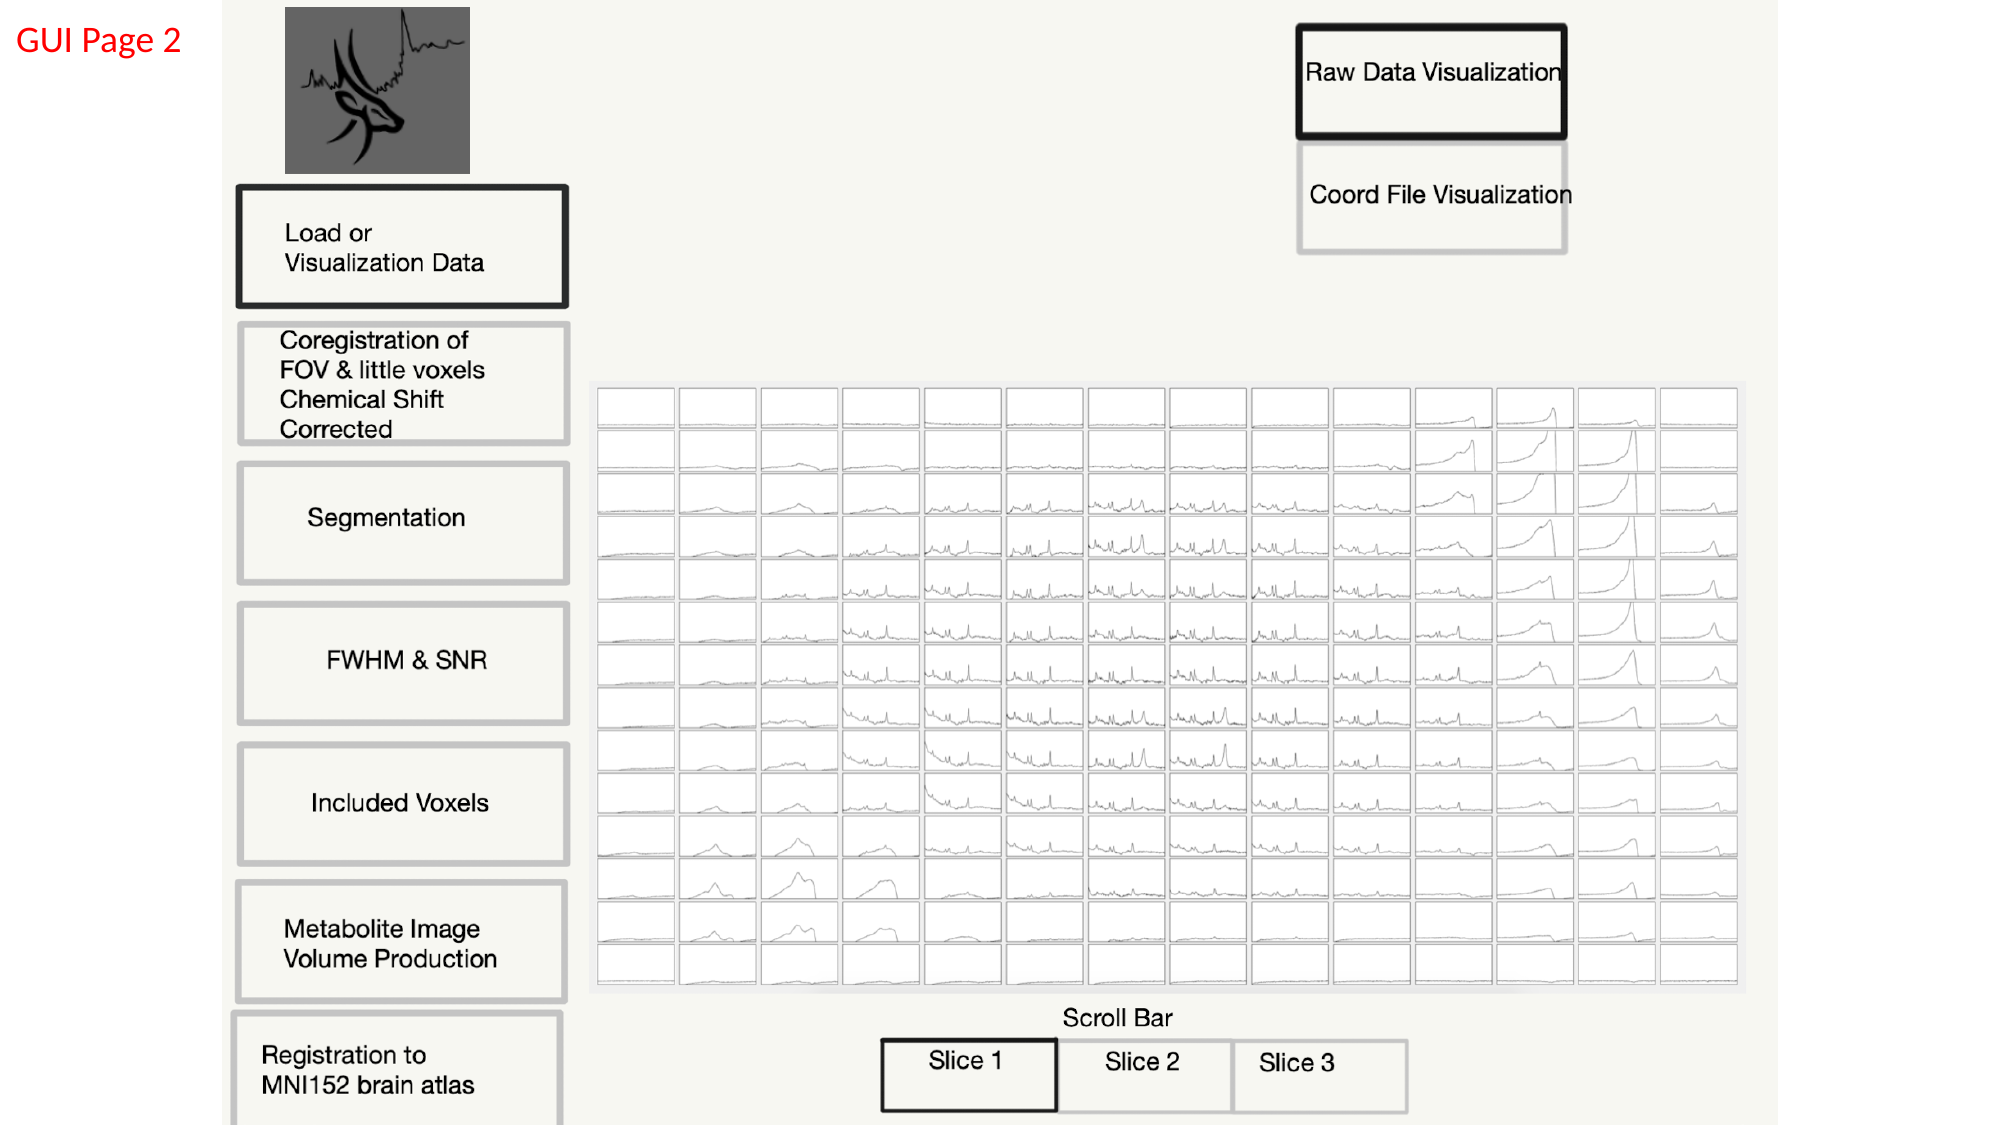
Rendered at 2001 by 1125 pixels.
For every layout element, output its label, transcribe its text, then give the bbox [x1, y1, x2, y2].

text_box GUI Page 2 [1, 7, 206, 68]
picture [222, 0, 1778, 1125]
